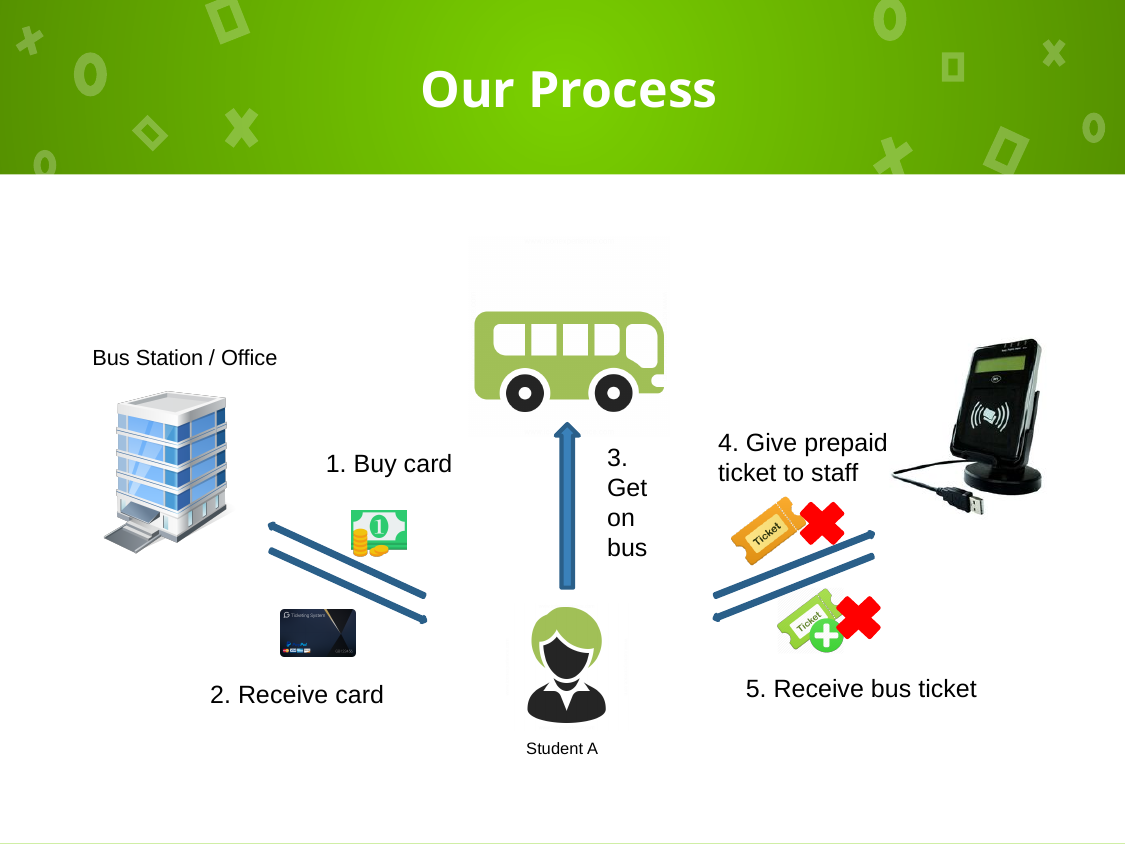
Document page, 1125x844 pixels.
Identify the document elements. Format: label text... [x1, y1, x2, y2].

text_box [559, 445, 576, 590]
picture [468, 236, 670, 438]
picture [730, 493, 806, 569]
text_box [712, 592, 772, 622]
picture [777, 587, 844, 655]
text_box [353, 567, 427, 599]
text_box [810, 501, 845, 545]
text_box [789, 552, 875, 585]
text_box [305, 537, 352, 567]
text_box 1. Buy card [310, 439, 513, 485]
text_box [712, 577, 773, 599]
title Our Process [56, 0, 1069, 175]
text_box [849, 596, 881, 640]
picture [876, 329, 1069, 523]
text_box 5. Receive bus ticket [730, 664, 1010, 710]
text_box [489, 603, 635, 766]
picture [351, 502, 408, 559]
text_box [810, 530, 875, 563]
text_box 4. Give prepaid ticket to staff [703, 419, 871, 495]
picture [280, 609, 356, 657]
text_box 2. Receive card [195, 671, 451, 717]
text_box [77, 336, 302, 554]
text_box 3. Get on bus [592, 433, 678, 569]
text_box [287, 560, 428, 625]
